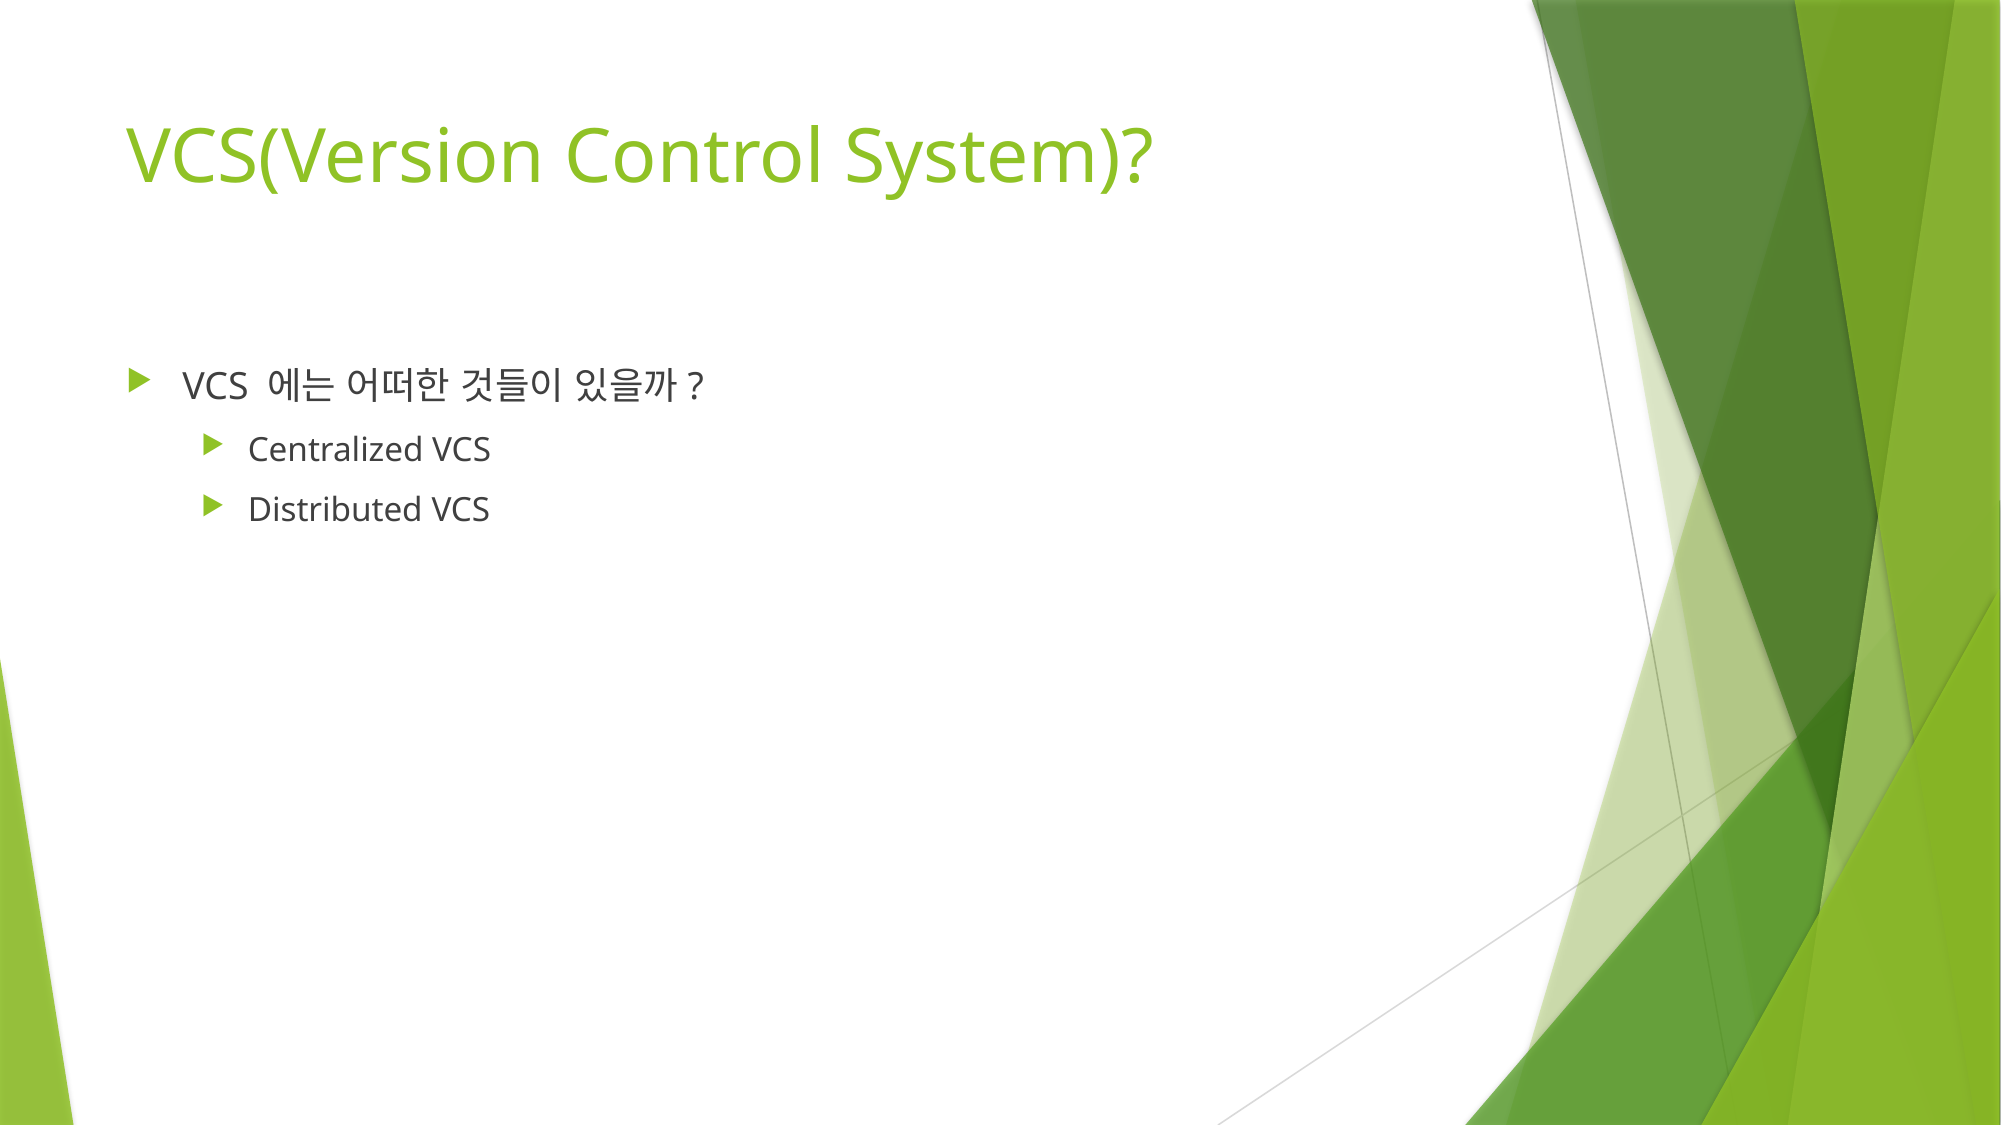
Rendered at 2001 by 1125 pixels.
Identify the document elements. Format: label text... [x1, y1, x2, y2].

list VCS 에는 어떠한 것들이 있을까? Centralized VCS Distributed VCS [111, 354, 1522, 992]
title VCS(Version Control System)? [111, 99, 1522, 317]
